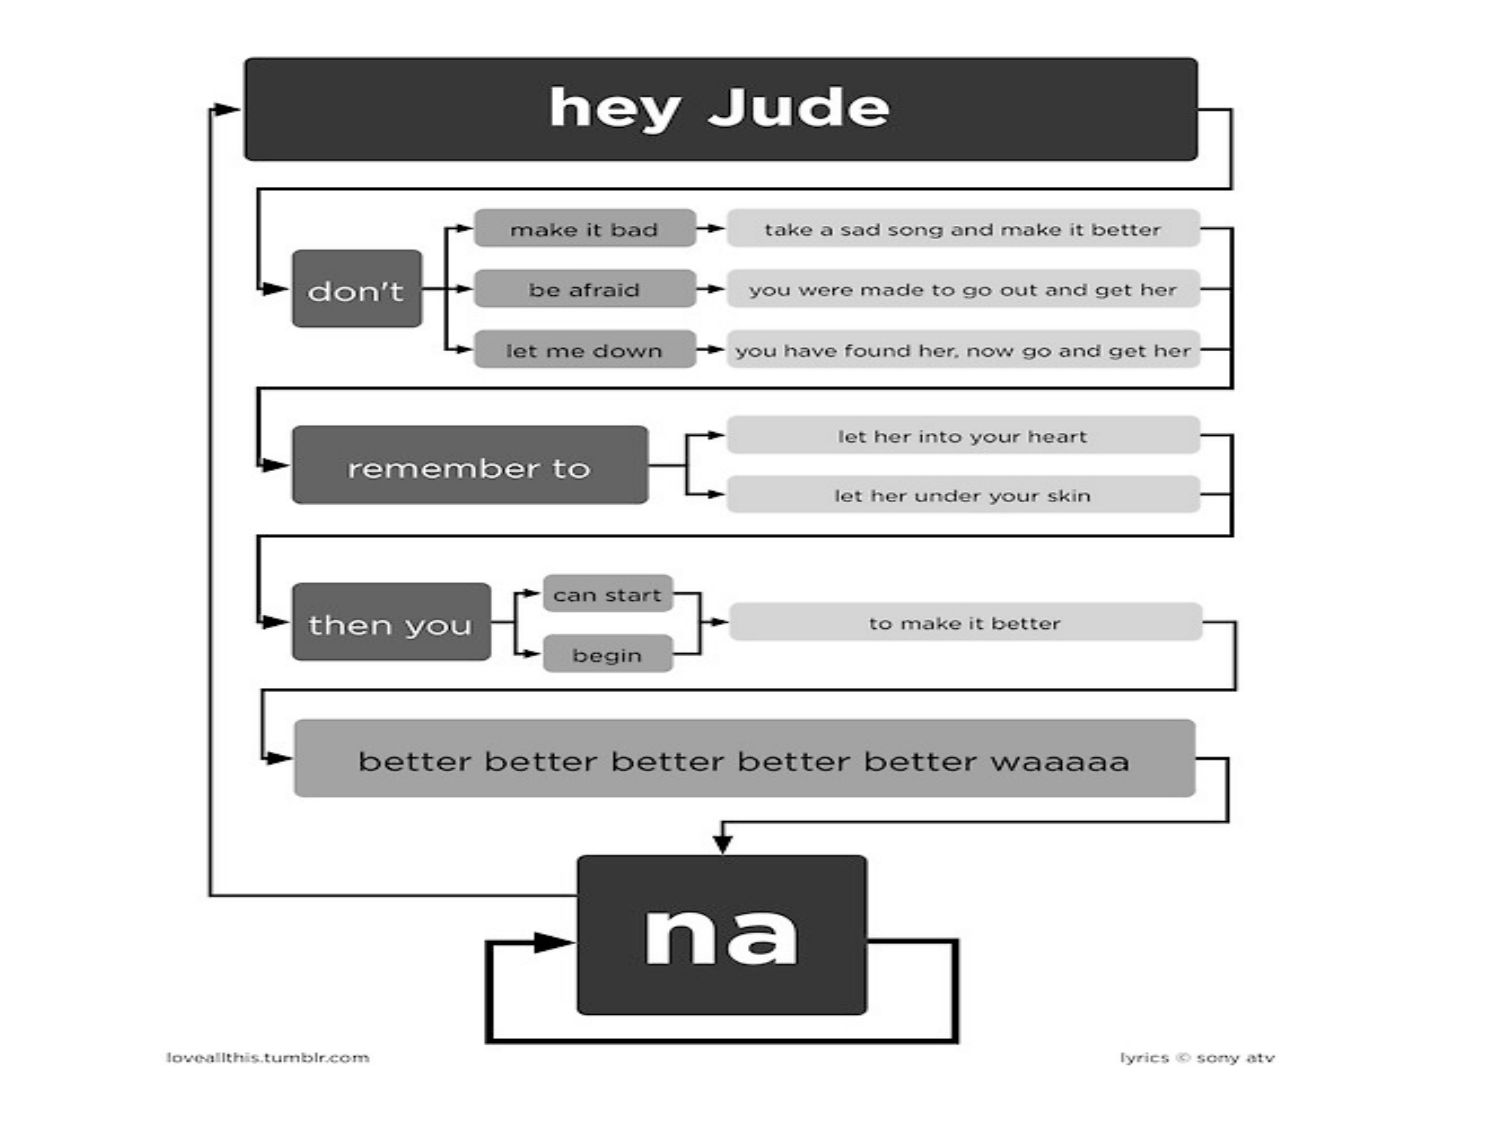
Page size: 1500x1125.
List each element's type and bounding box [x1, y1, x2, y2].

picture [159, 32, 1289, 1070]
